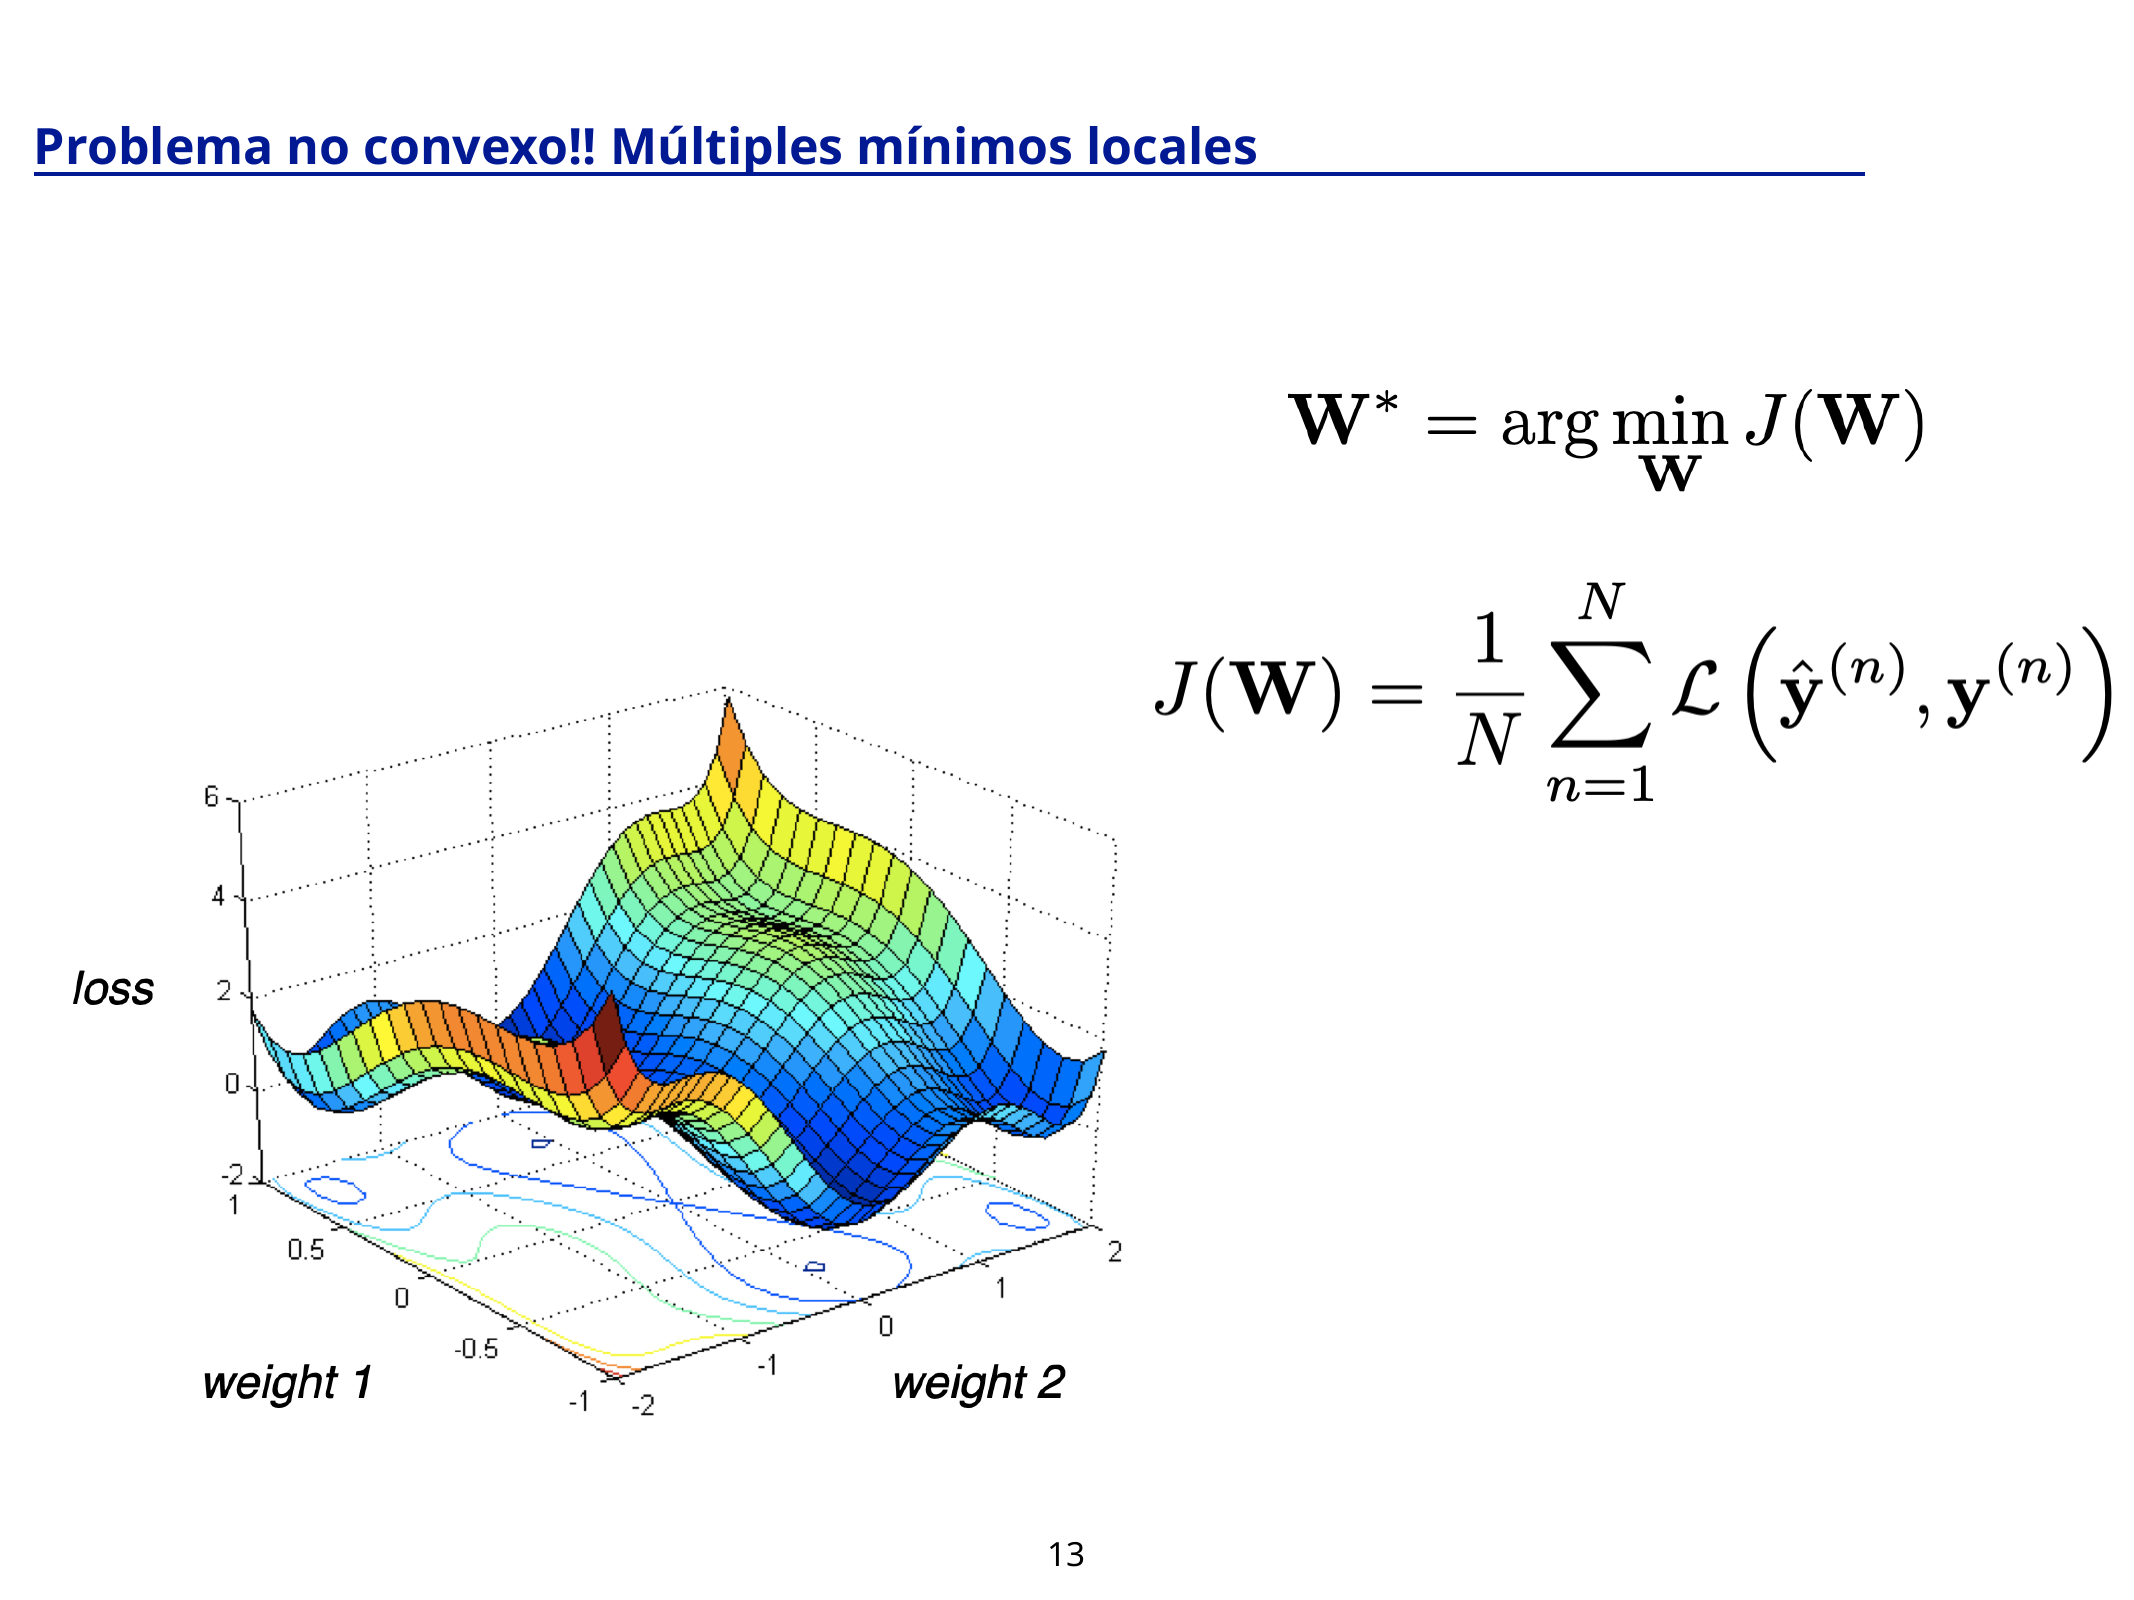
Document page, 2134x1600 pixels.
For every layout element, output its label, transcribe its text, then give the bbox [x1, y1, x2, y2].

slide_number 13 [1037, 1524, 1095, 1579]
picture [0, 582, 2112, 1492]
text_box Problema no convexo!! Múltiples mínimos locales [10, 106, 1283, 183]
picture [1288, 388, 1923, 493]
